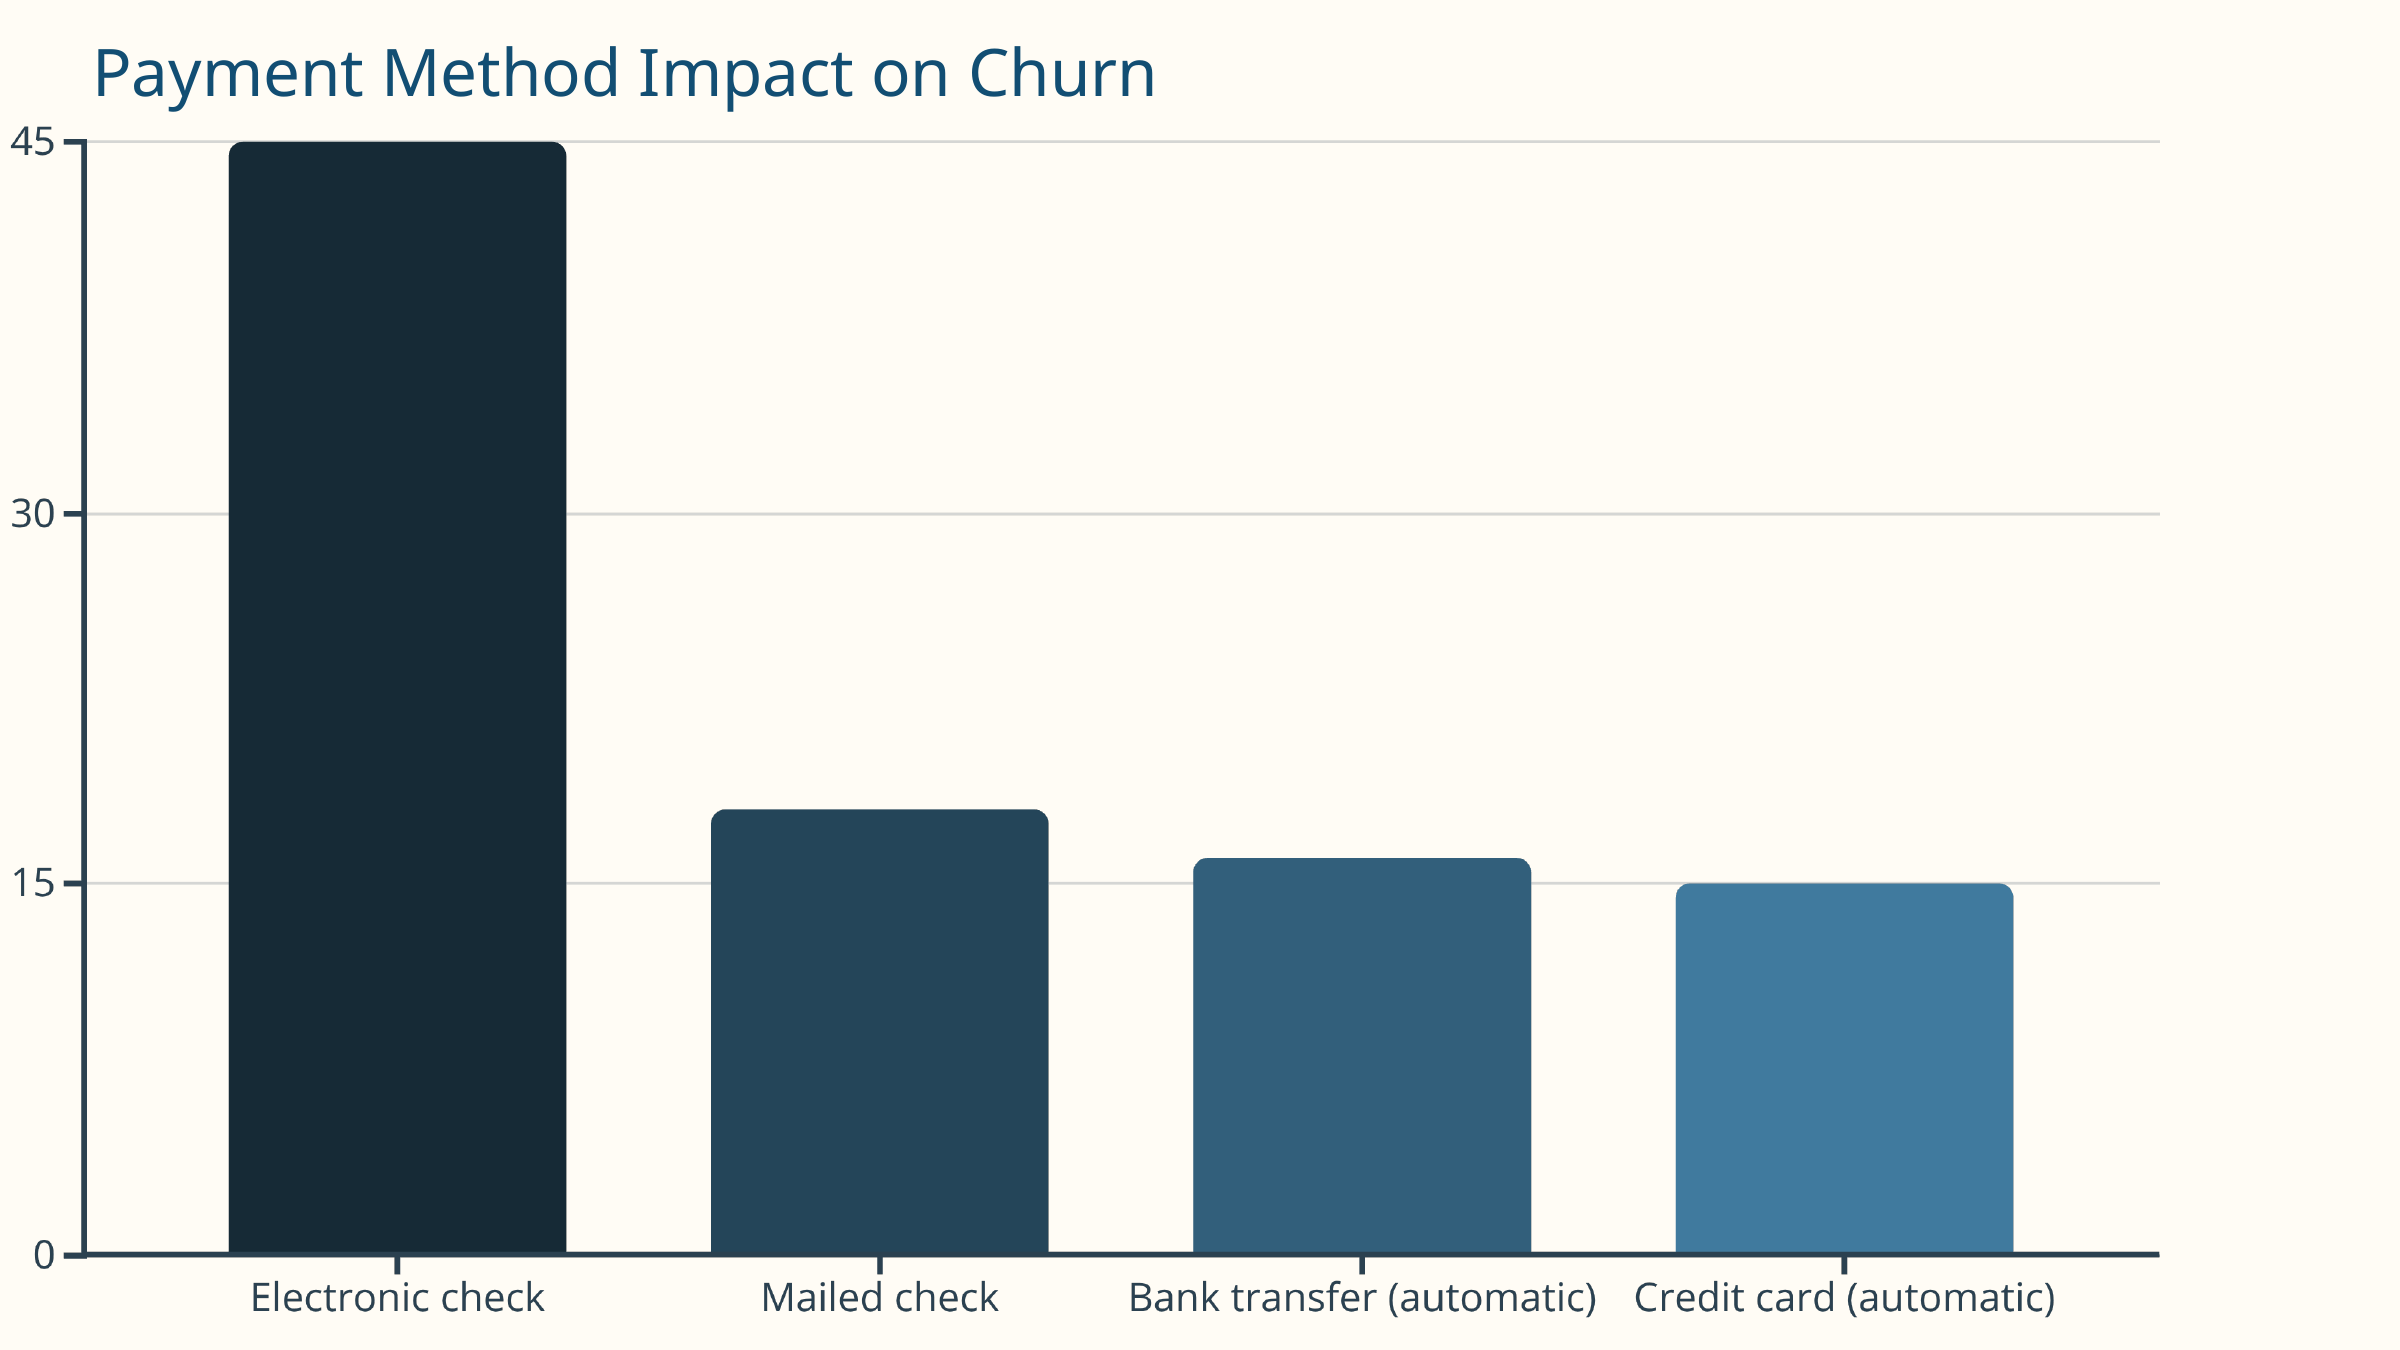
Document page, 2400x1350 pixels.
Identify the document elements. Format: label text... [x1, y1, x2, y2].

text_box Payment Method Impact on Churn [92, 27, 1273, 113]
picture [0, 113, 2160, 1323]
